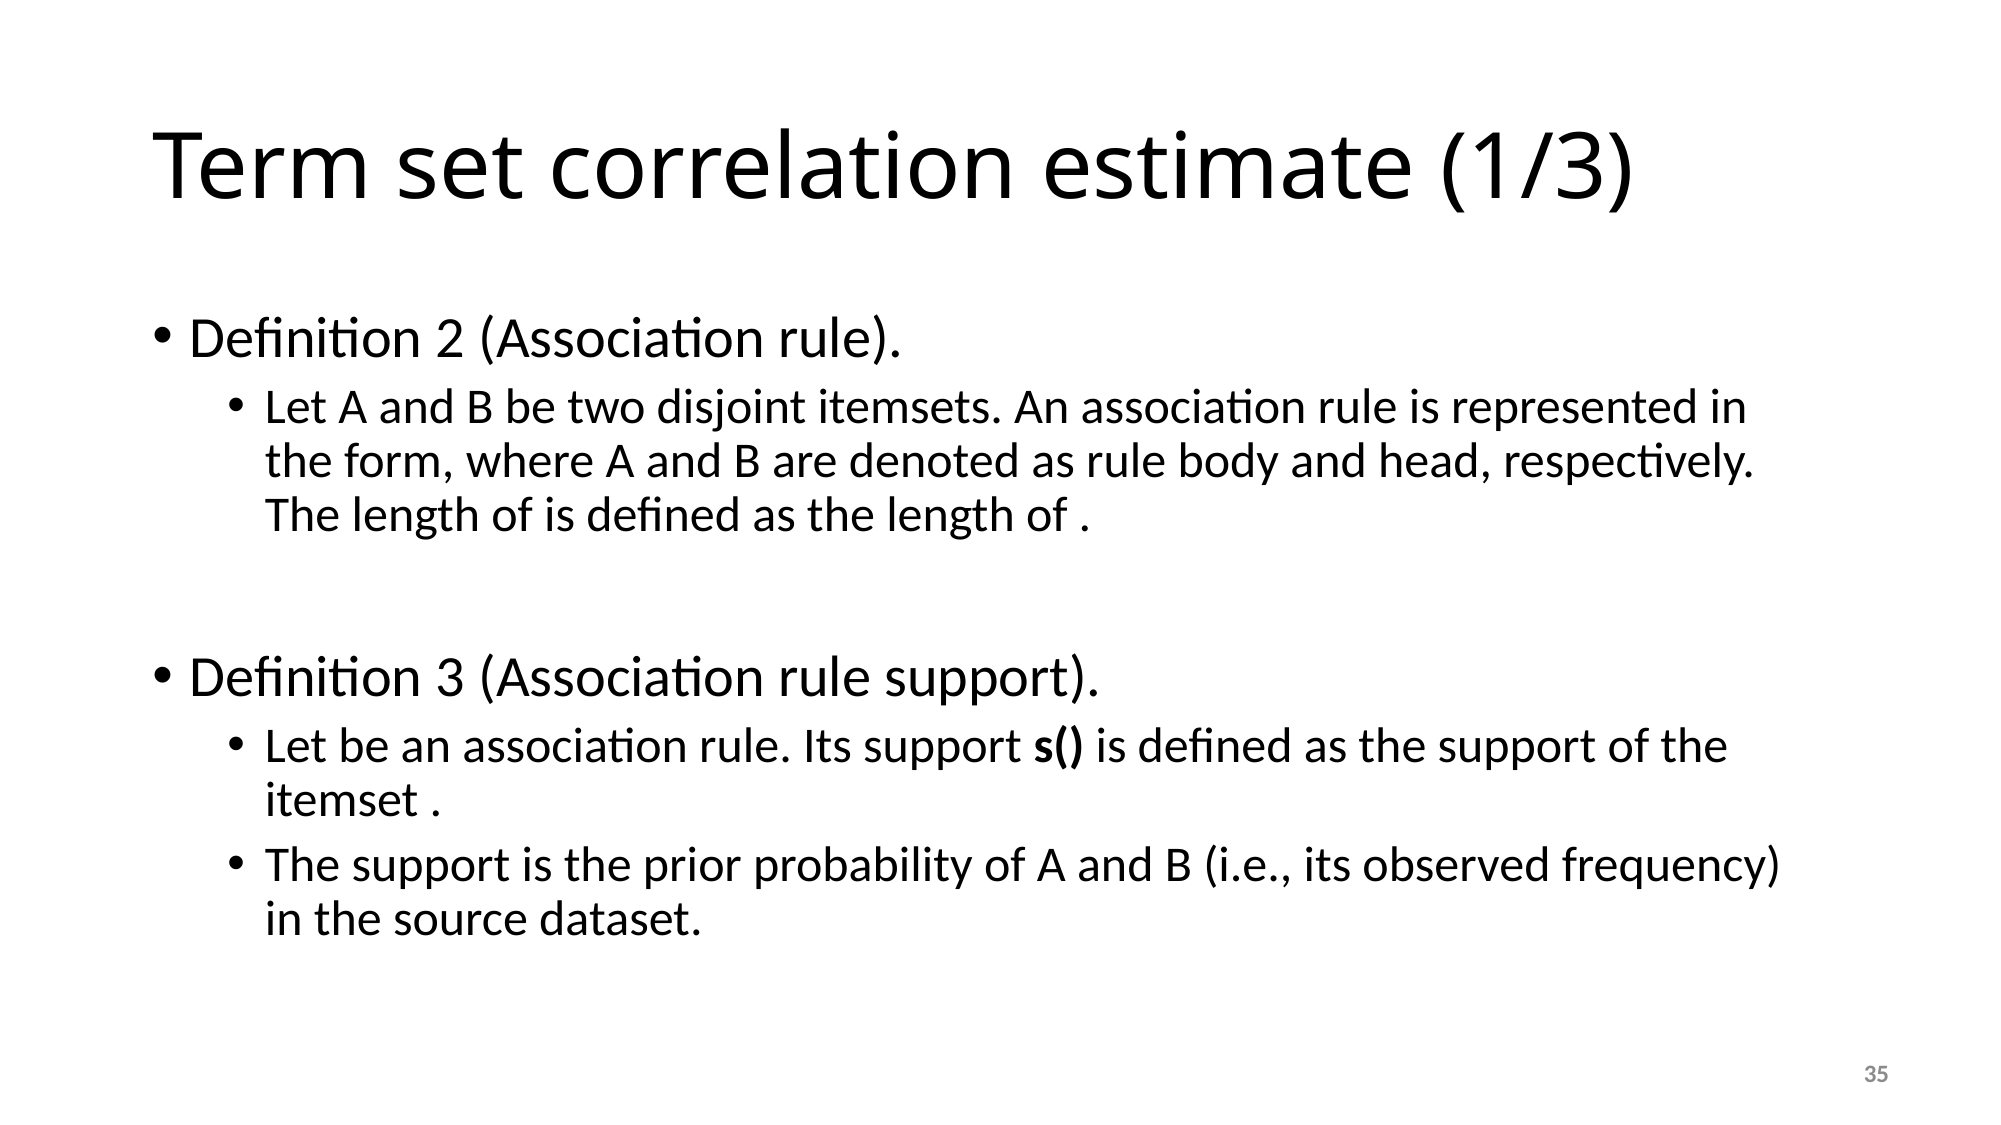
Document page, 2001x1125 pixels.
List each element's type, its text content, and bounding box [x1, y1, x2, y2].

title Term set correlation estimate (1/3) [137, 59, 1863, 278]
slide_number 35 [1454, 1042, 1905, 1103]
